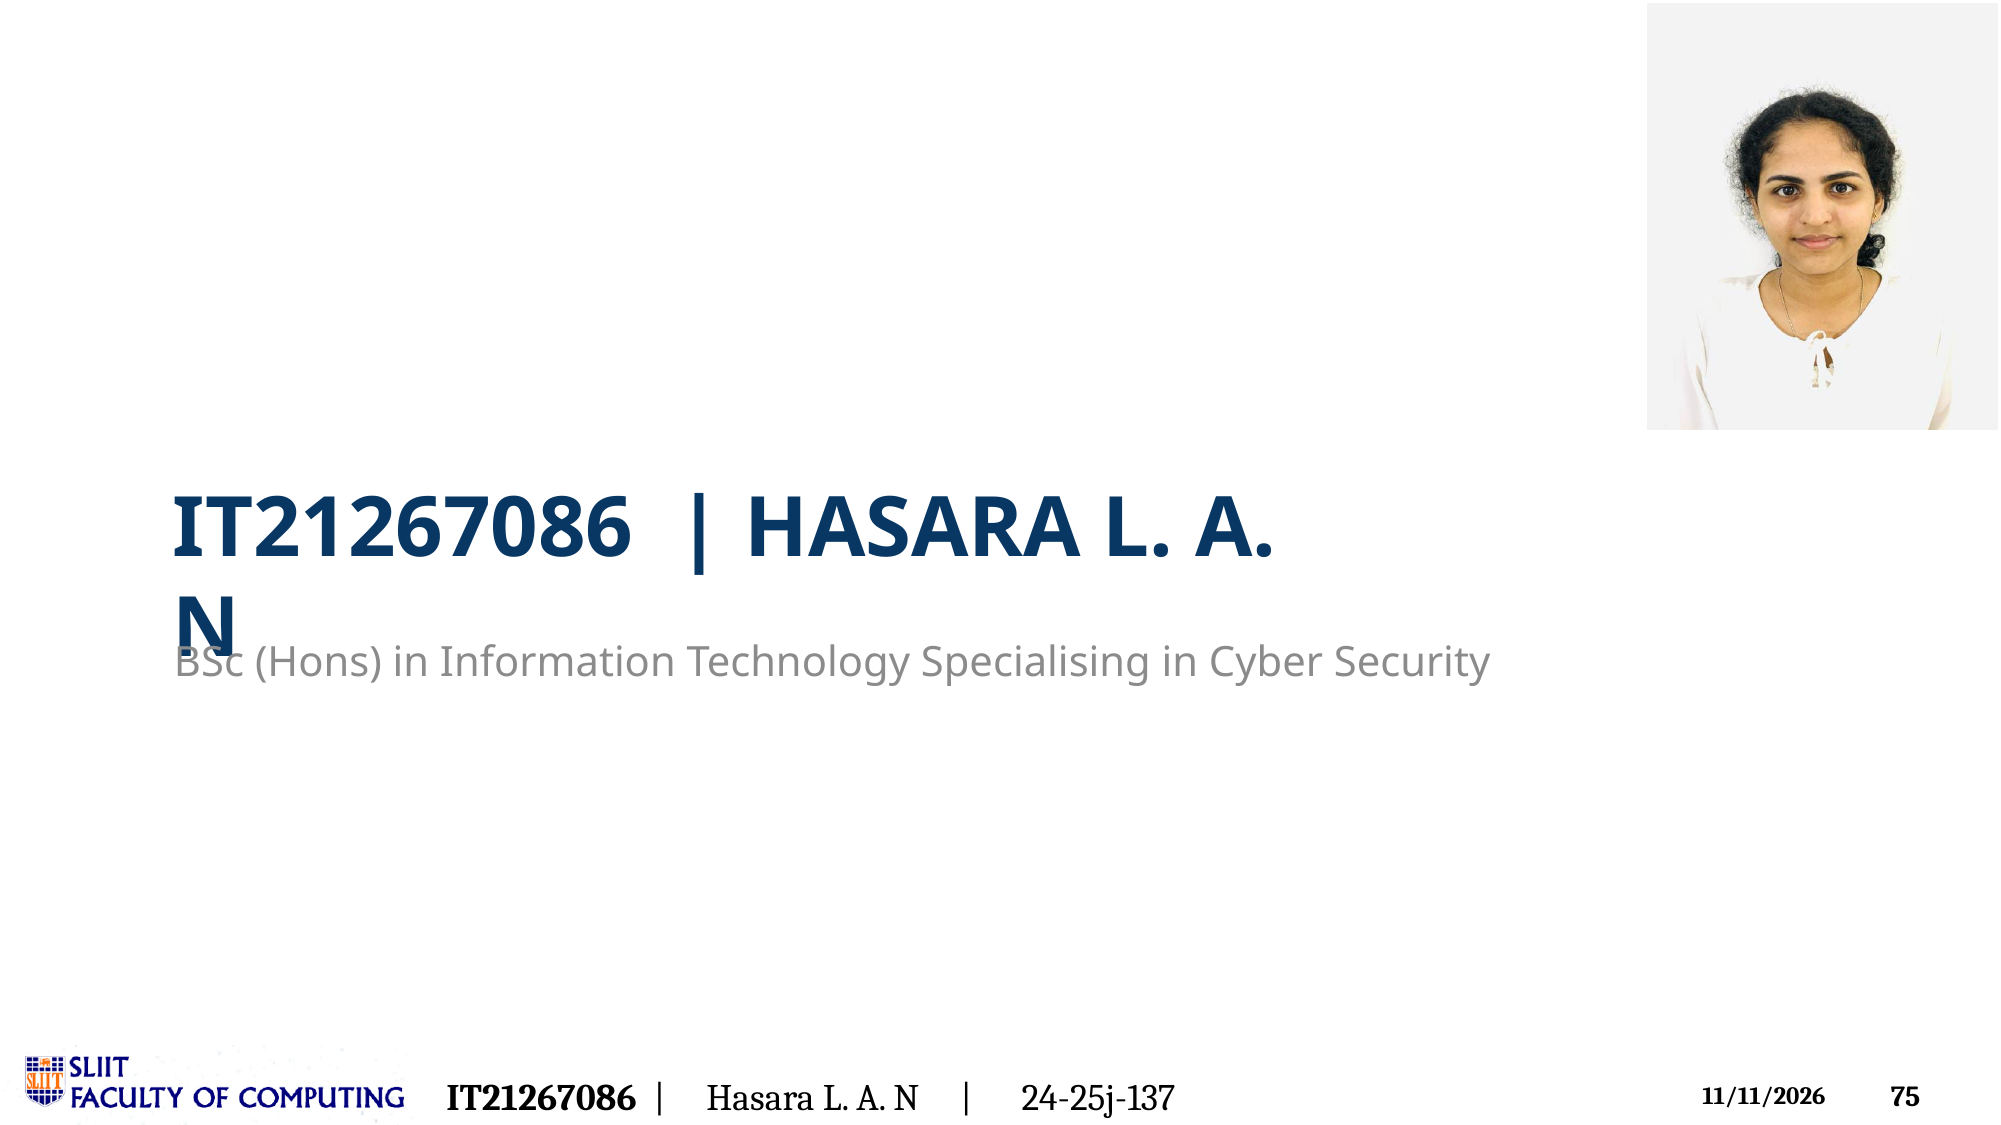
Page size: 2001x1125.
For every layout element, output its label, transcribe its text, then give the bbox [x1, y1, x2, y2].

picture [1647, 3, 1998, 431]
picture [0, 1045, 413, 1124]
text_box IT21267086 | Hasara L. A. N | 24-25j-137 [430, 1063, 1552, 1125]
list BSc (Hons) in Information Technology Specialising in Cyber Security [159, 575, 1859, 692]
title IT21267086 | Hasara L. A. N [157, 465, 1375, 689]
